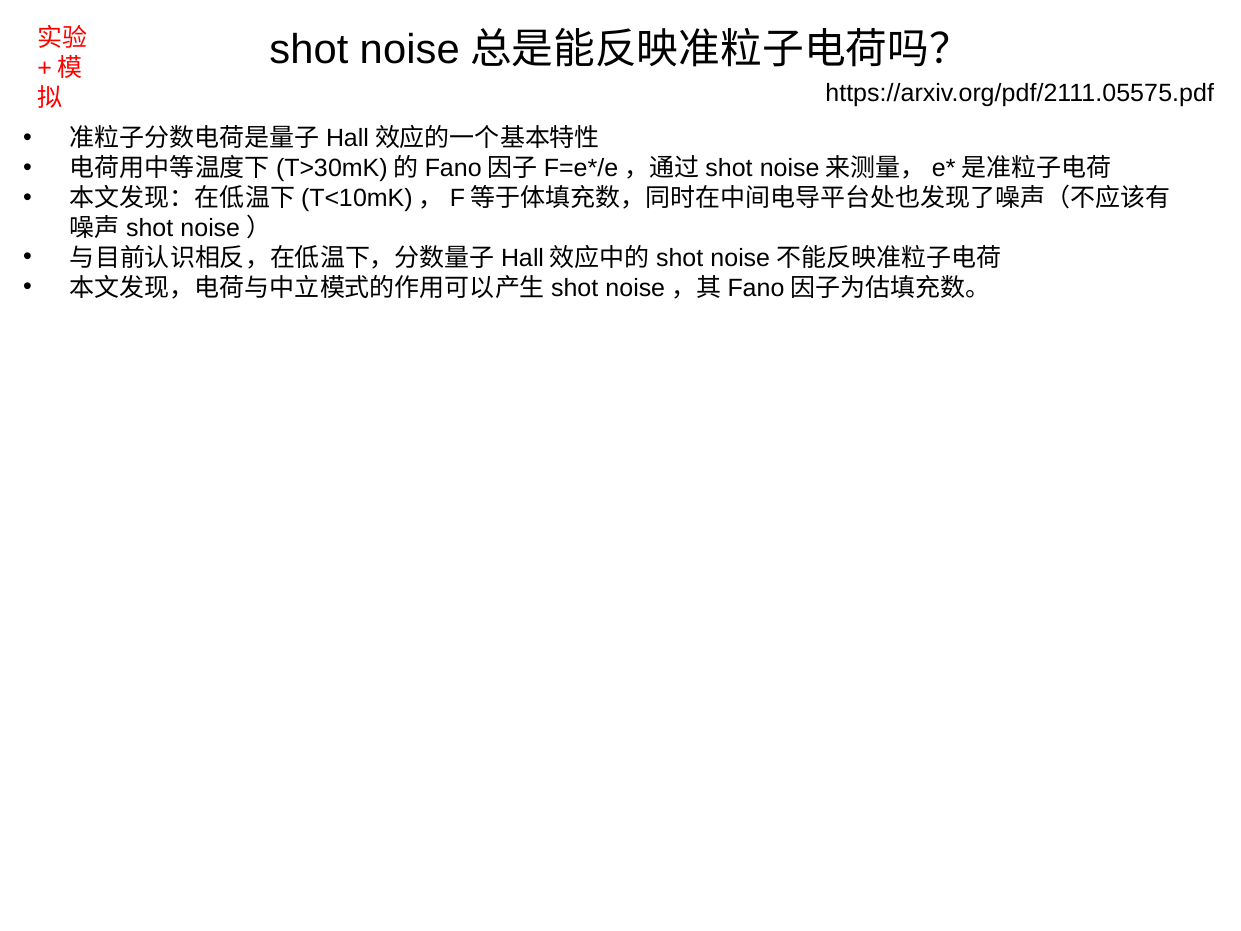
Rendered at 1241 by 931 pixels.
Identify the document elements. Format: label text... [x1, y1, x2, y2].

text_box 实验+模拟 [22, 14, 121, 114]
text_box shot noise总是能反映准粒子电荷吗？ [254, 14, 986, 80]
text_box https://arxiv.org/pdf/2111.05575.pdf [810, 69, 1231, 114]
text_box 准粒子分数电荷是量子Hall效应的一个基本特性 电荷用中等温度下(T>30mK)的Fano因子F=e*/e，通过shot noise来测量，e*是准粒子电荷 本文发现：在低温下(T<10mK)，F等于体填充数，同时在中间电导平台处也发现了噪声（不应该有噪声shot noise） 与目前认识相反，在低温下，分数量子Hall效应中的shot noise不能反映准粒子电荷 本文发现，电荷与中立模式的作用可以产生shot noise，其Fano因子为估填充数。 [8, 114, 1208, 309]
